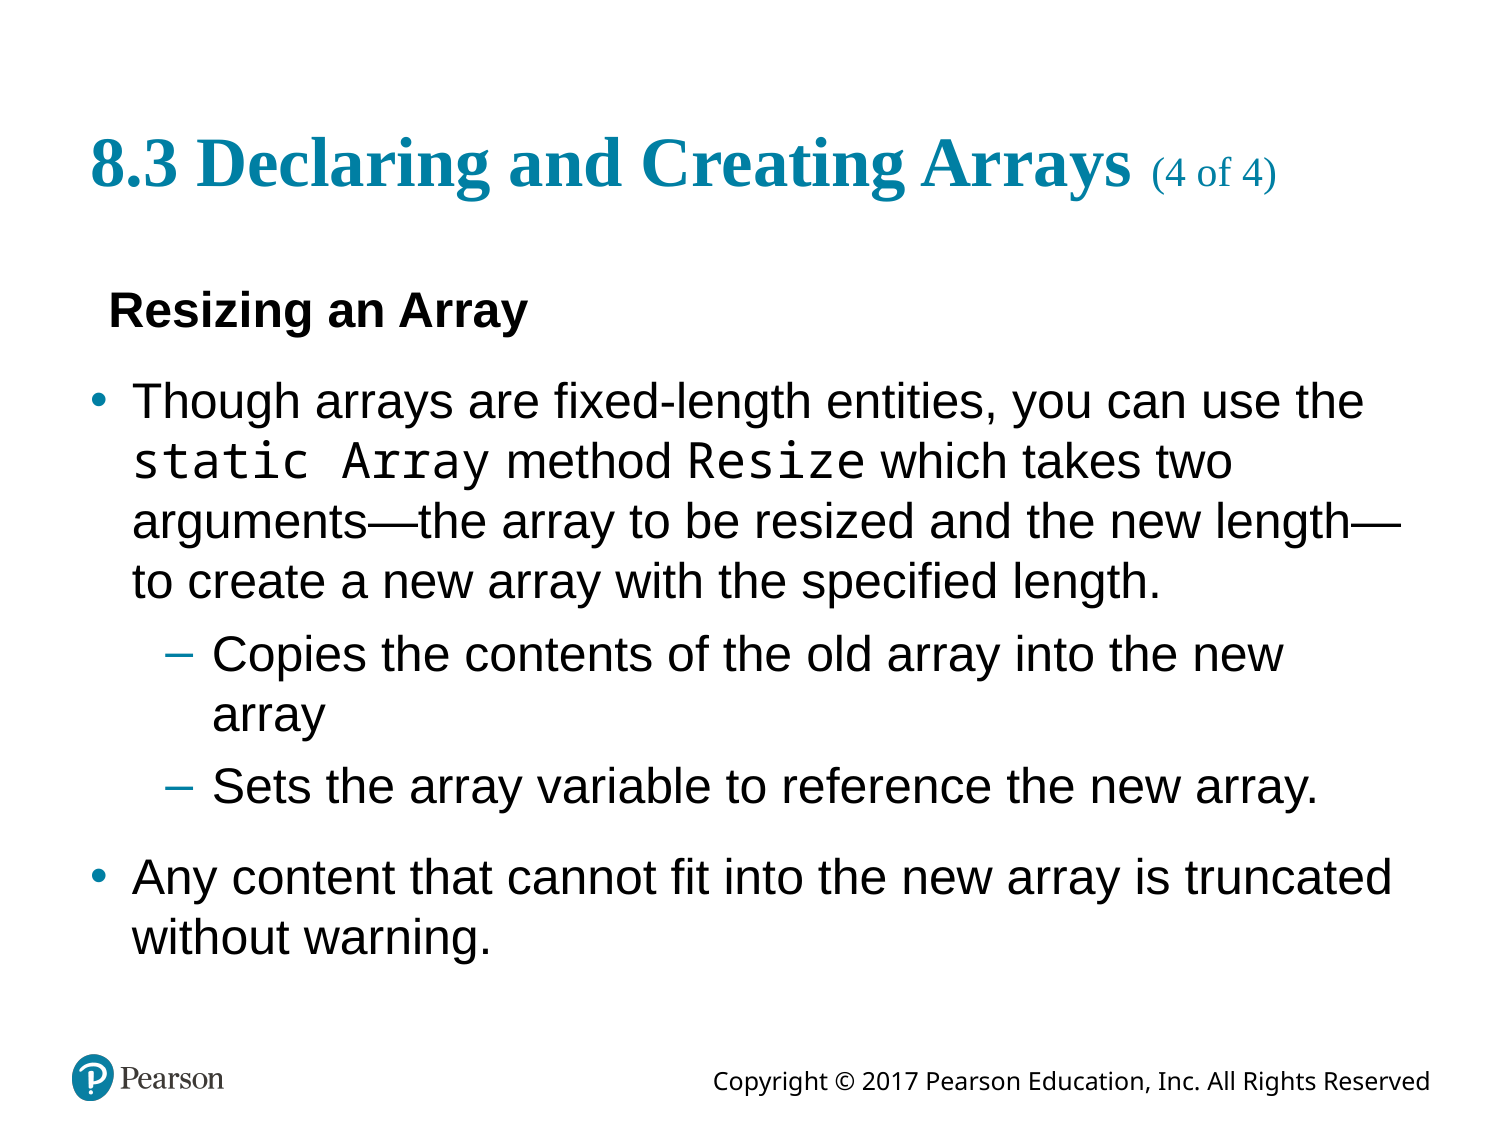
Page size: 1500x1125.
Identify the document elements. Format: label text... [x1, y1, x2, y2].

title 8.3 Declaring and Creating Arrays (4 of 4) [75, 35, 1425, 216]
picture [72, 1054, 88, 1070]
picture [98, 1054, 224, 1101]
picture [80, 1063, 106, 1088]
picture [72, 1087, 83, 1101]
list Resizing an Array Though arrays are fixed-length entities, you can use the static Array method Resize which takes two arguments—the array to be resized and the new length—to create a new array with the specified length. Copies the contents of the old array into the new array Sets the array variable to reference the new array. Any content that cannot fit into the new array is truncated without warning. [75, 262, 1425, 1005]
